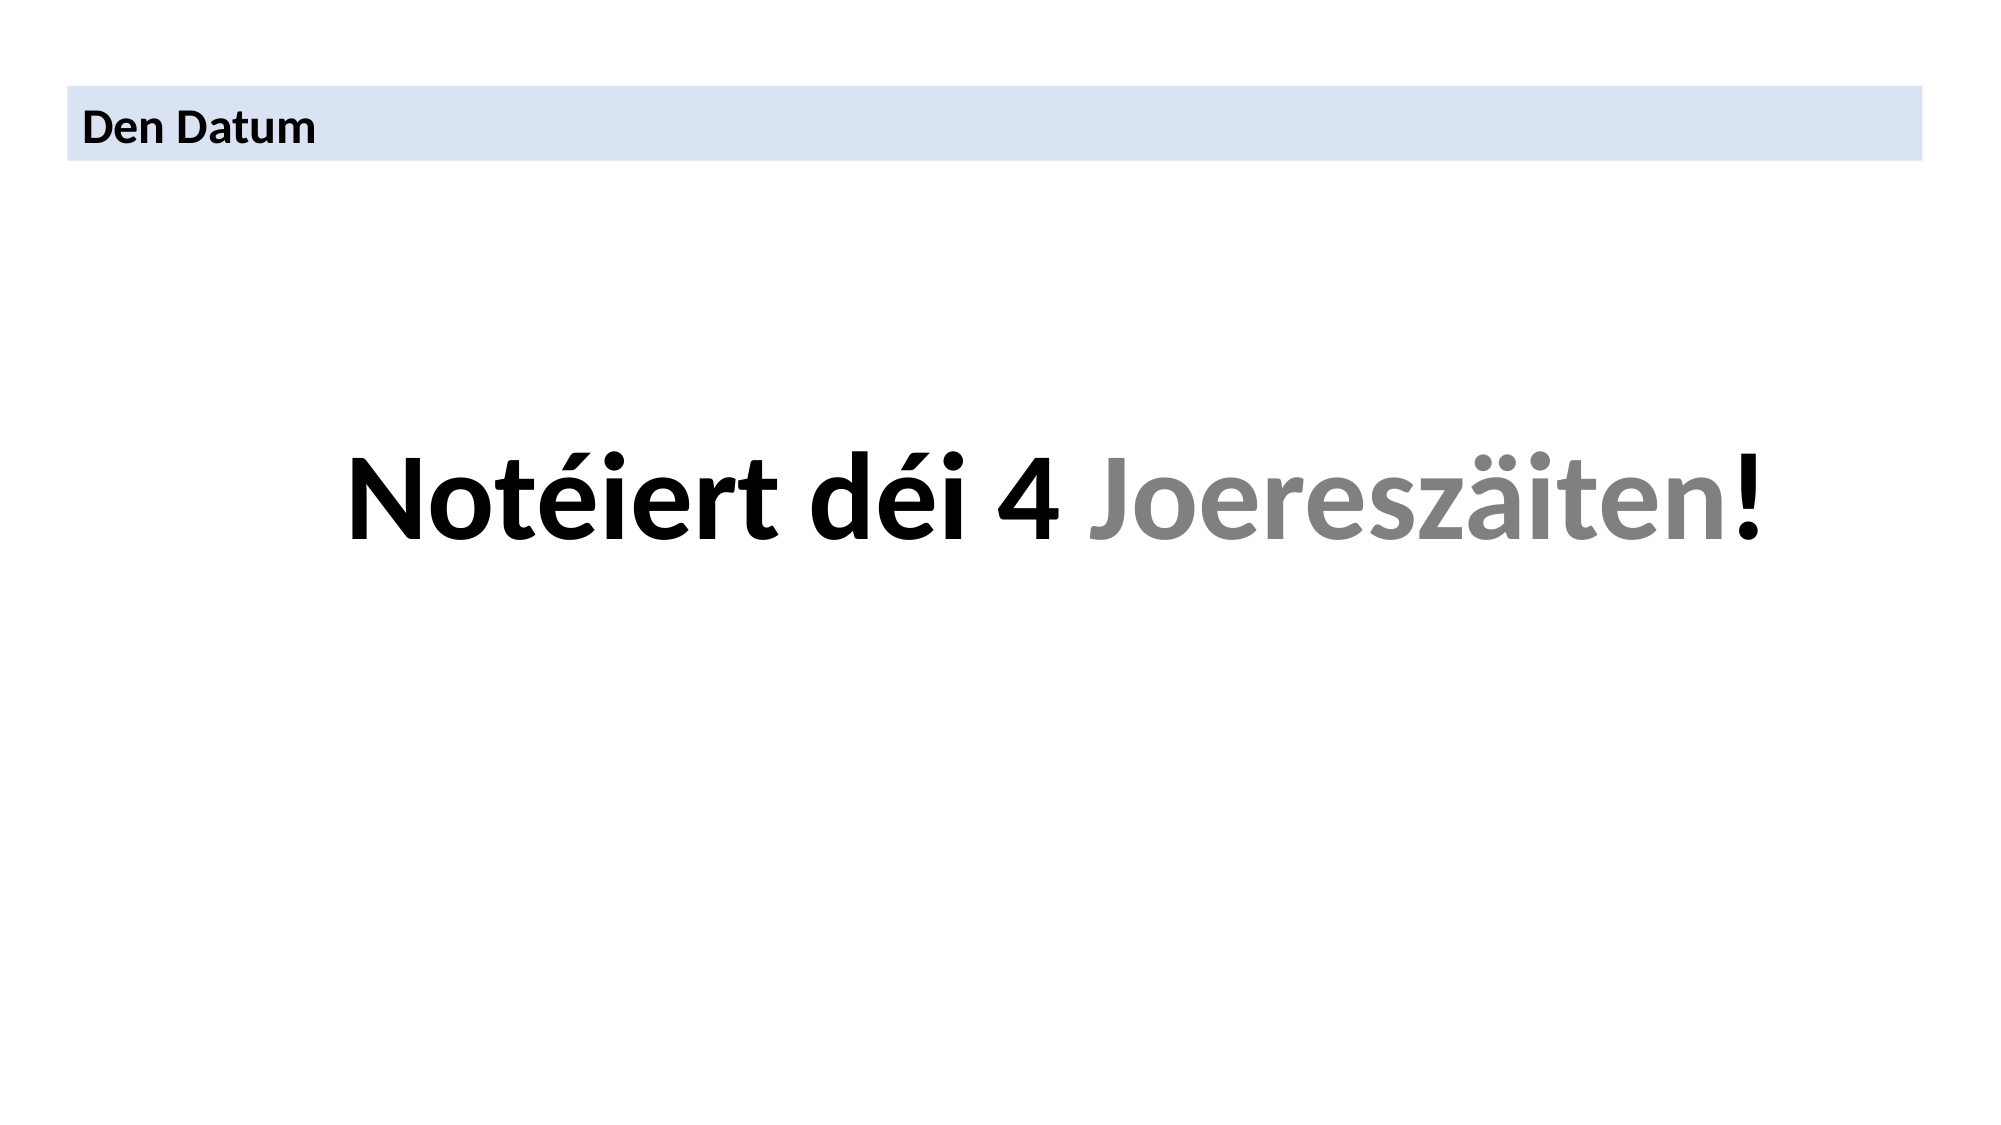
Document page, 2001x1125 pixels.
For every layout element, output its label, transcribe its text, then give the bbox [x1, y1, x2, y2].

text_box Den Datum [67, 85, 1923, 161]
text_box Notéiert déi 4 Joereszäiten! [330, 407, 1785, 573]
